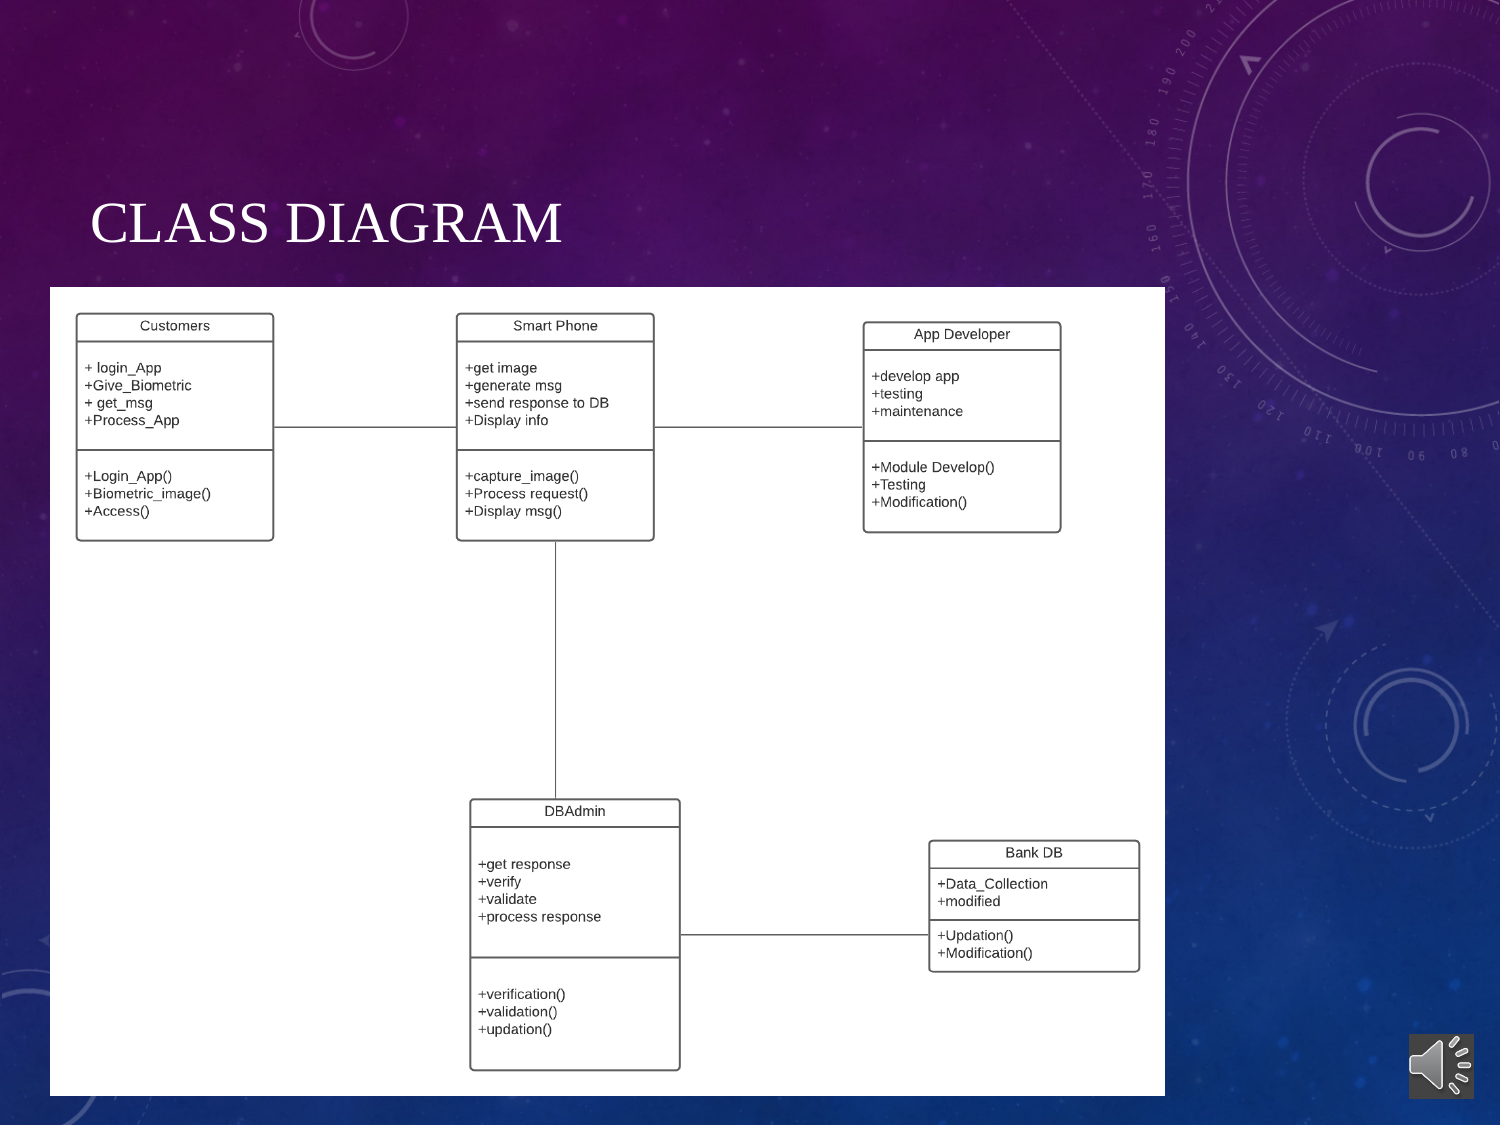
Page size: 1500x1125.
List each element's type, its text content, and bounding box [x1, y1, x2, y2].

picture [0, 0, 1500, 1125]
title Class Diagram [75, 99, 1350, 339]
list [49, 287, 1166, 1097]
